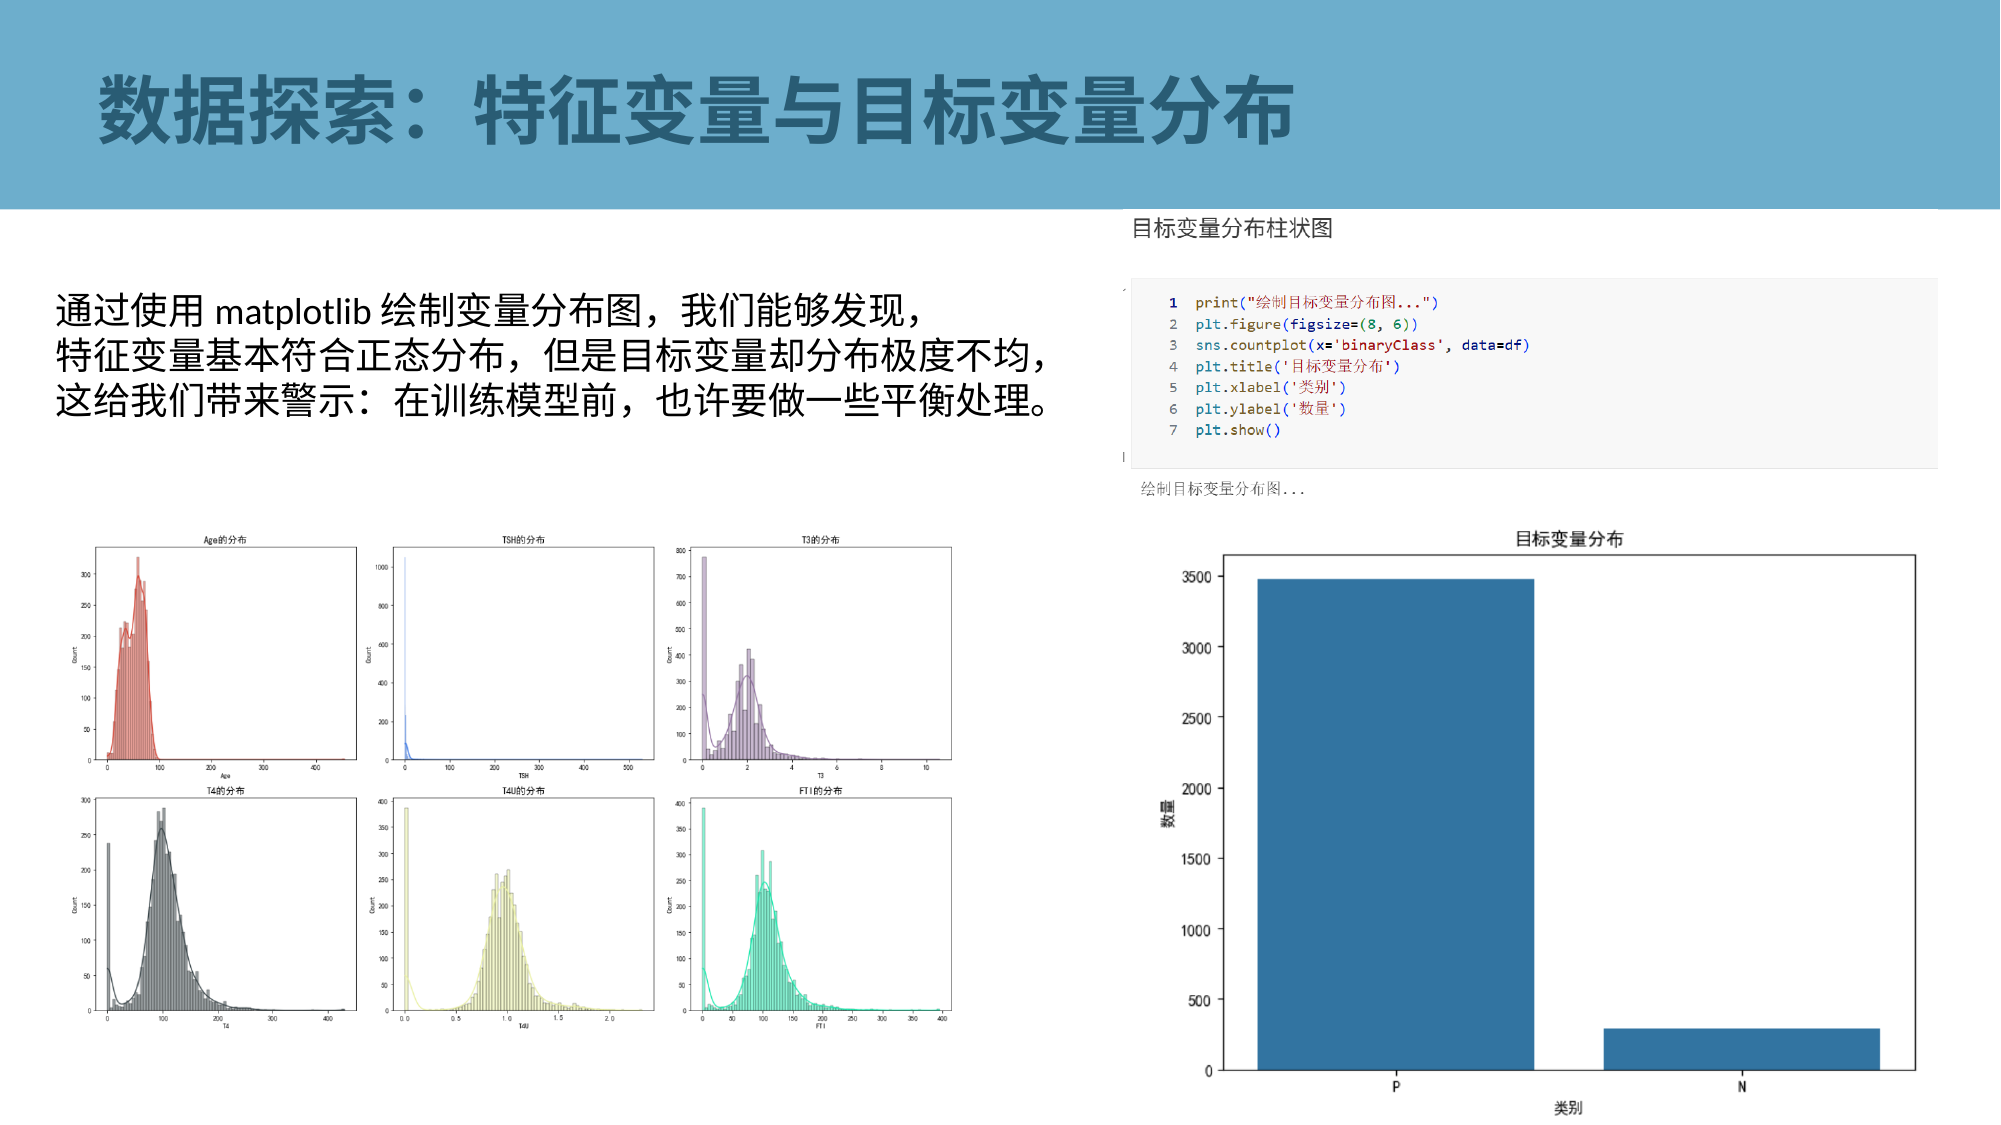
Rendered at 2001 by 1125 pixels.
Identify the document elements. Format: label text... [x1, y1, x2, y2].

picture [1123, 209, 1938, 1120]
text_box [0, 0, 2000, 210]
text_box 通过使用matplotlib绘制变量分布图，我们能够发现， 特征变量基本符合正态分布，但是目标变量却分布极度不均， 这给我们带来警示：在训练模型前，也许要做一些平衡处理。 [40, 279, 1084, 430]
text_box 数据探索：特征变量与目标变量分布 [82, 56, 1645, 161]
picture [61, 527, 982, 1039]
